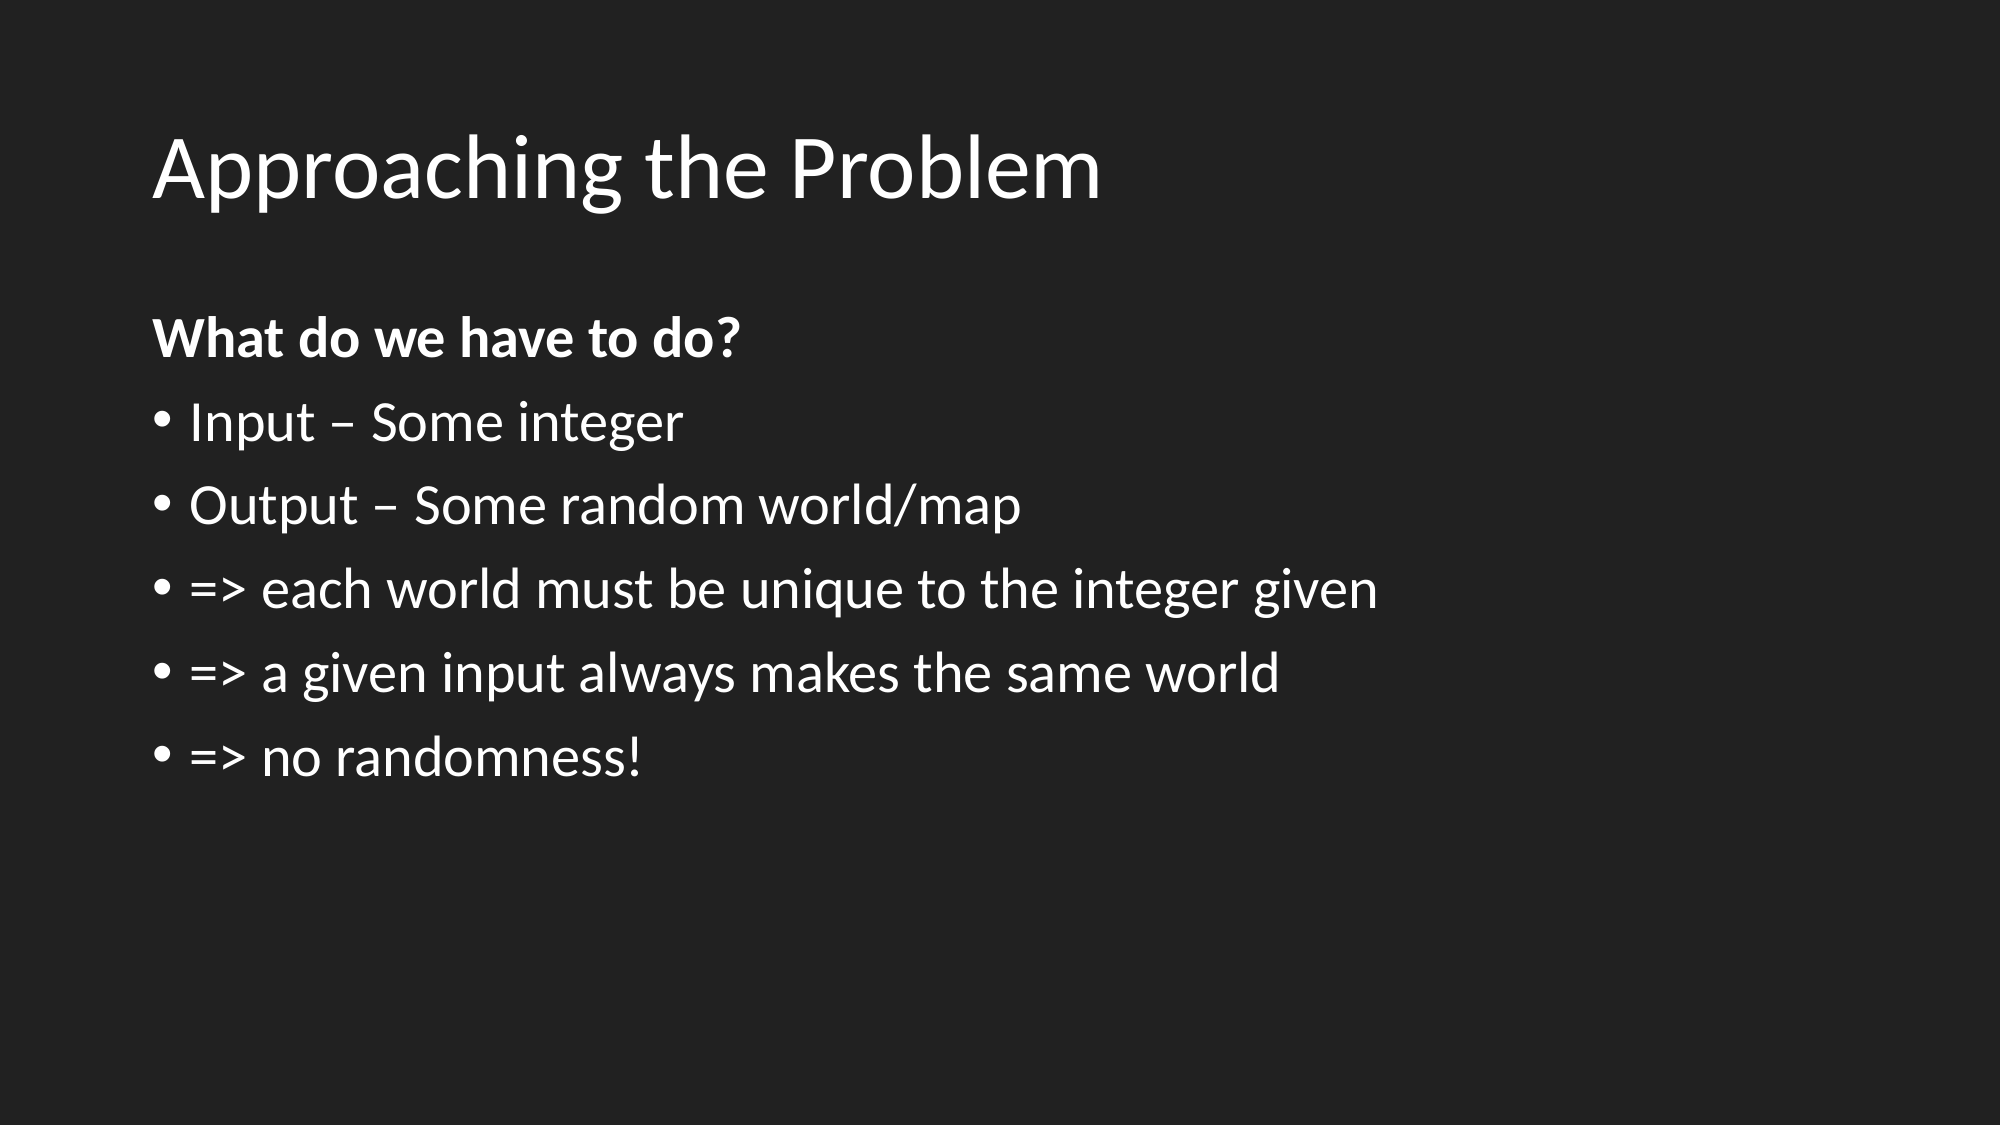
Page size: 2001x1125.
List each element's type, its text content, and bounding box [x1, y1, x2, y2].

list What do we have to do? Input – Some integer Output – Some random world/map => each world must be unique to the integer given => a given input always makes the same world => no randomness! [137, 299, 1863, 1014]
title Approaching the Problem [137, 59, 1863, 278]
